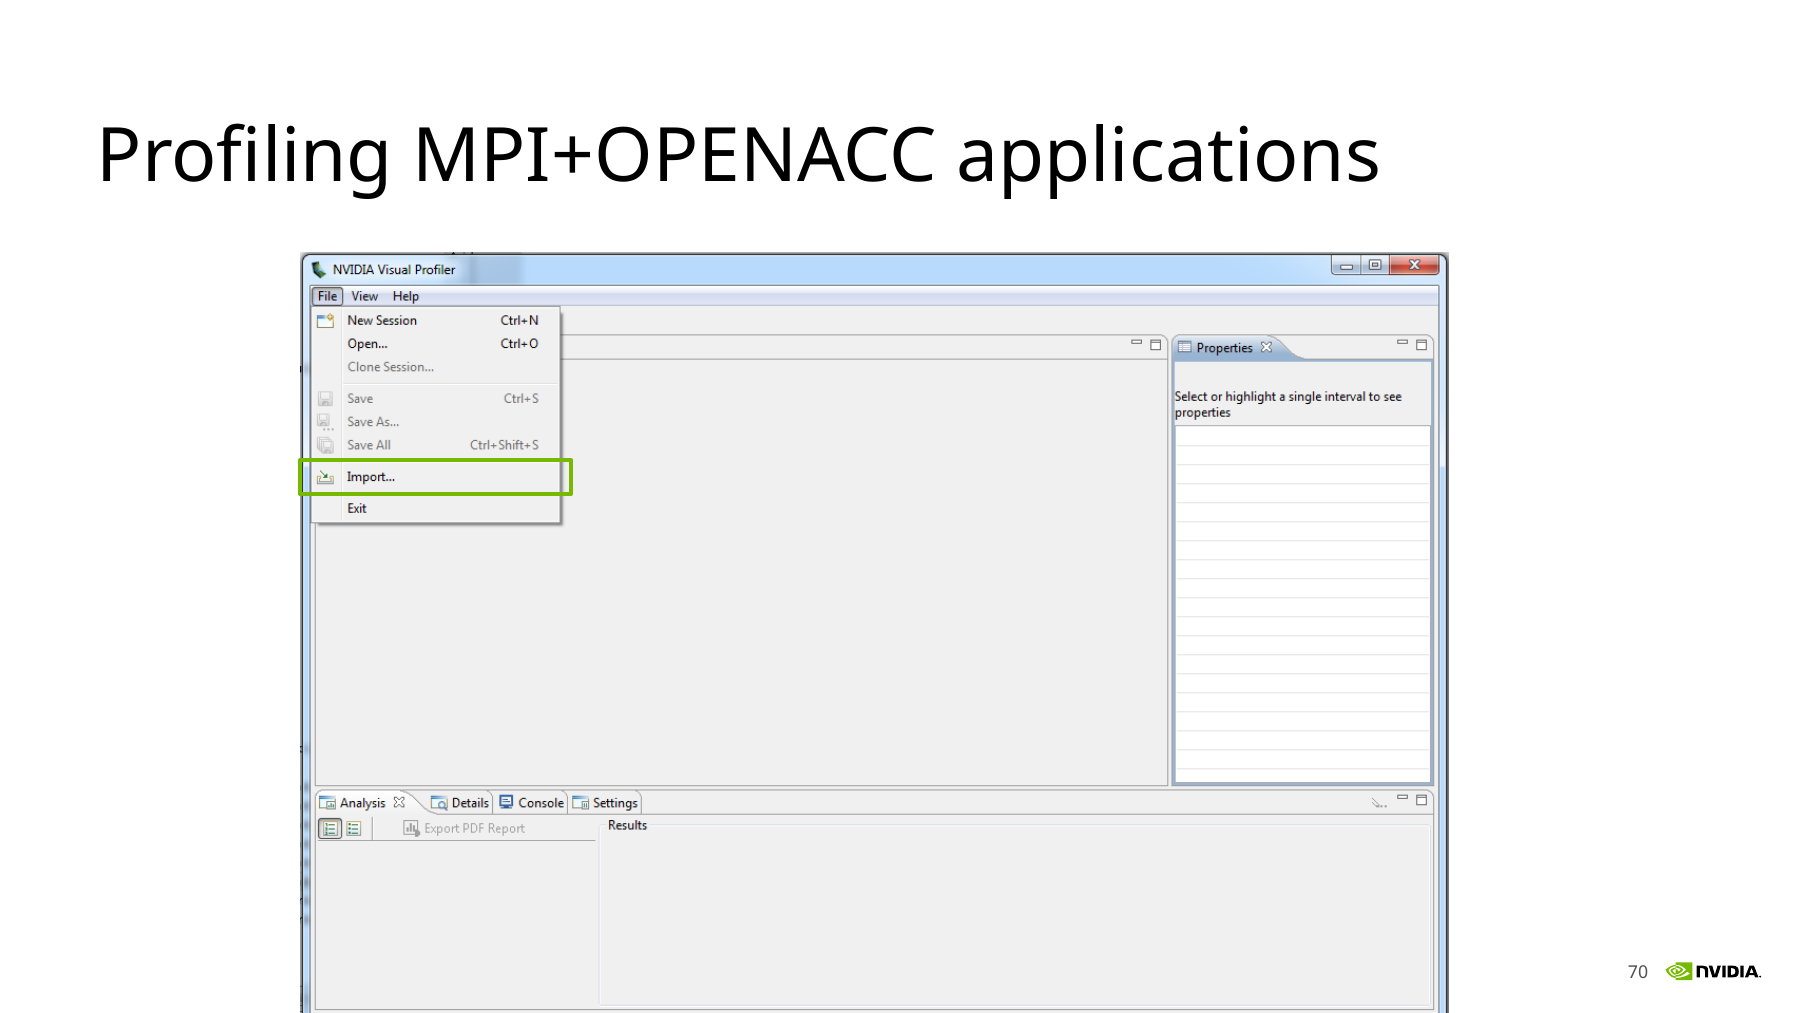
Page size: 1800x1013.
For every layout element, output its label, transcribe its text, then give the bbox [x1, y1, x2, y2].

picture [299, 252, 1449, 1013]
title Profiling MPI+OPENACC applications [81, 108, 1719, 206]
